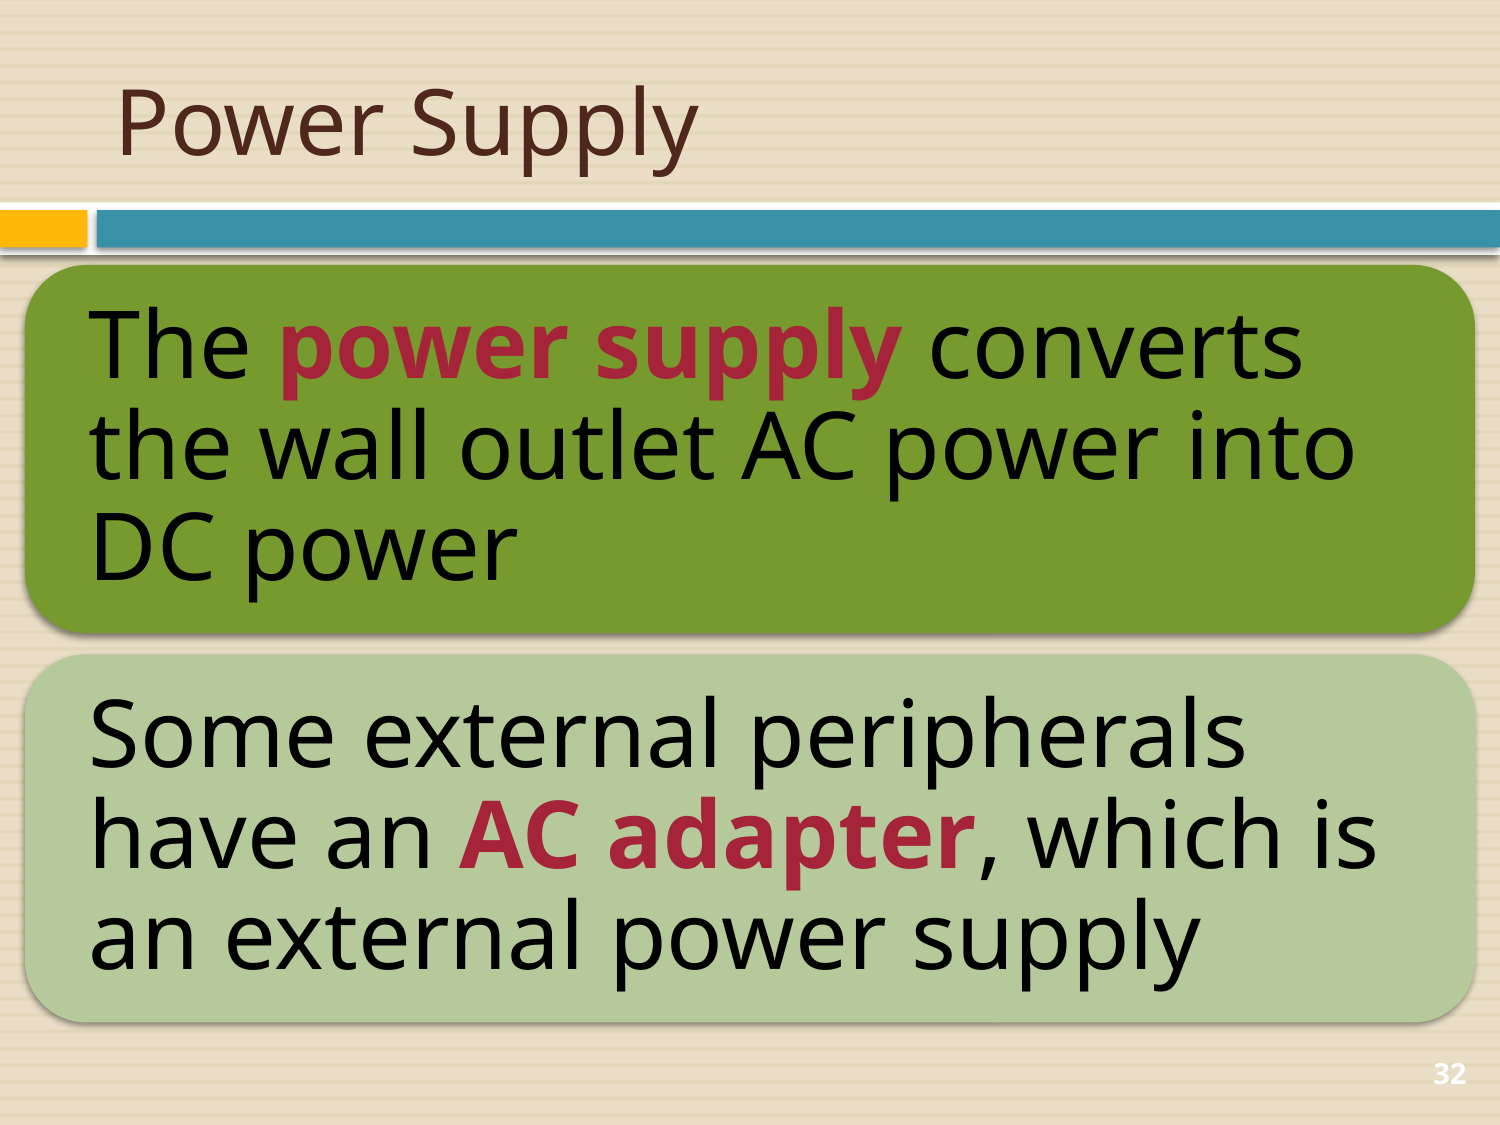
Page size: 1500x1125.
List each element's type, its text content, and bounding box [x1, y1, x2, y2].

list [24, 262, 1476, 1026]
slide_number 32 [1400, 1025, 1500, 1125]
title Power Supply [99, 37, 1438, 200]
